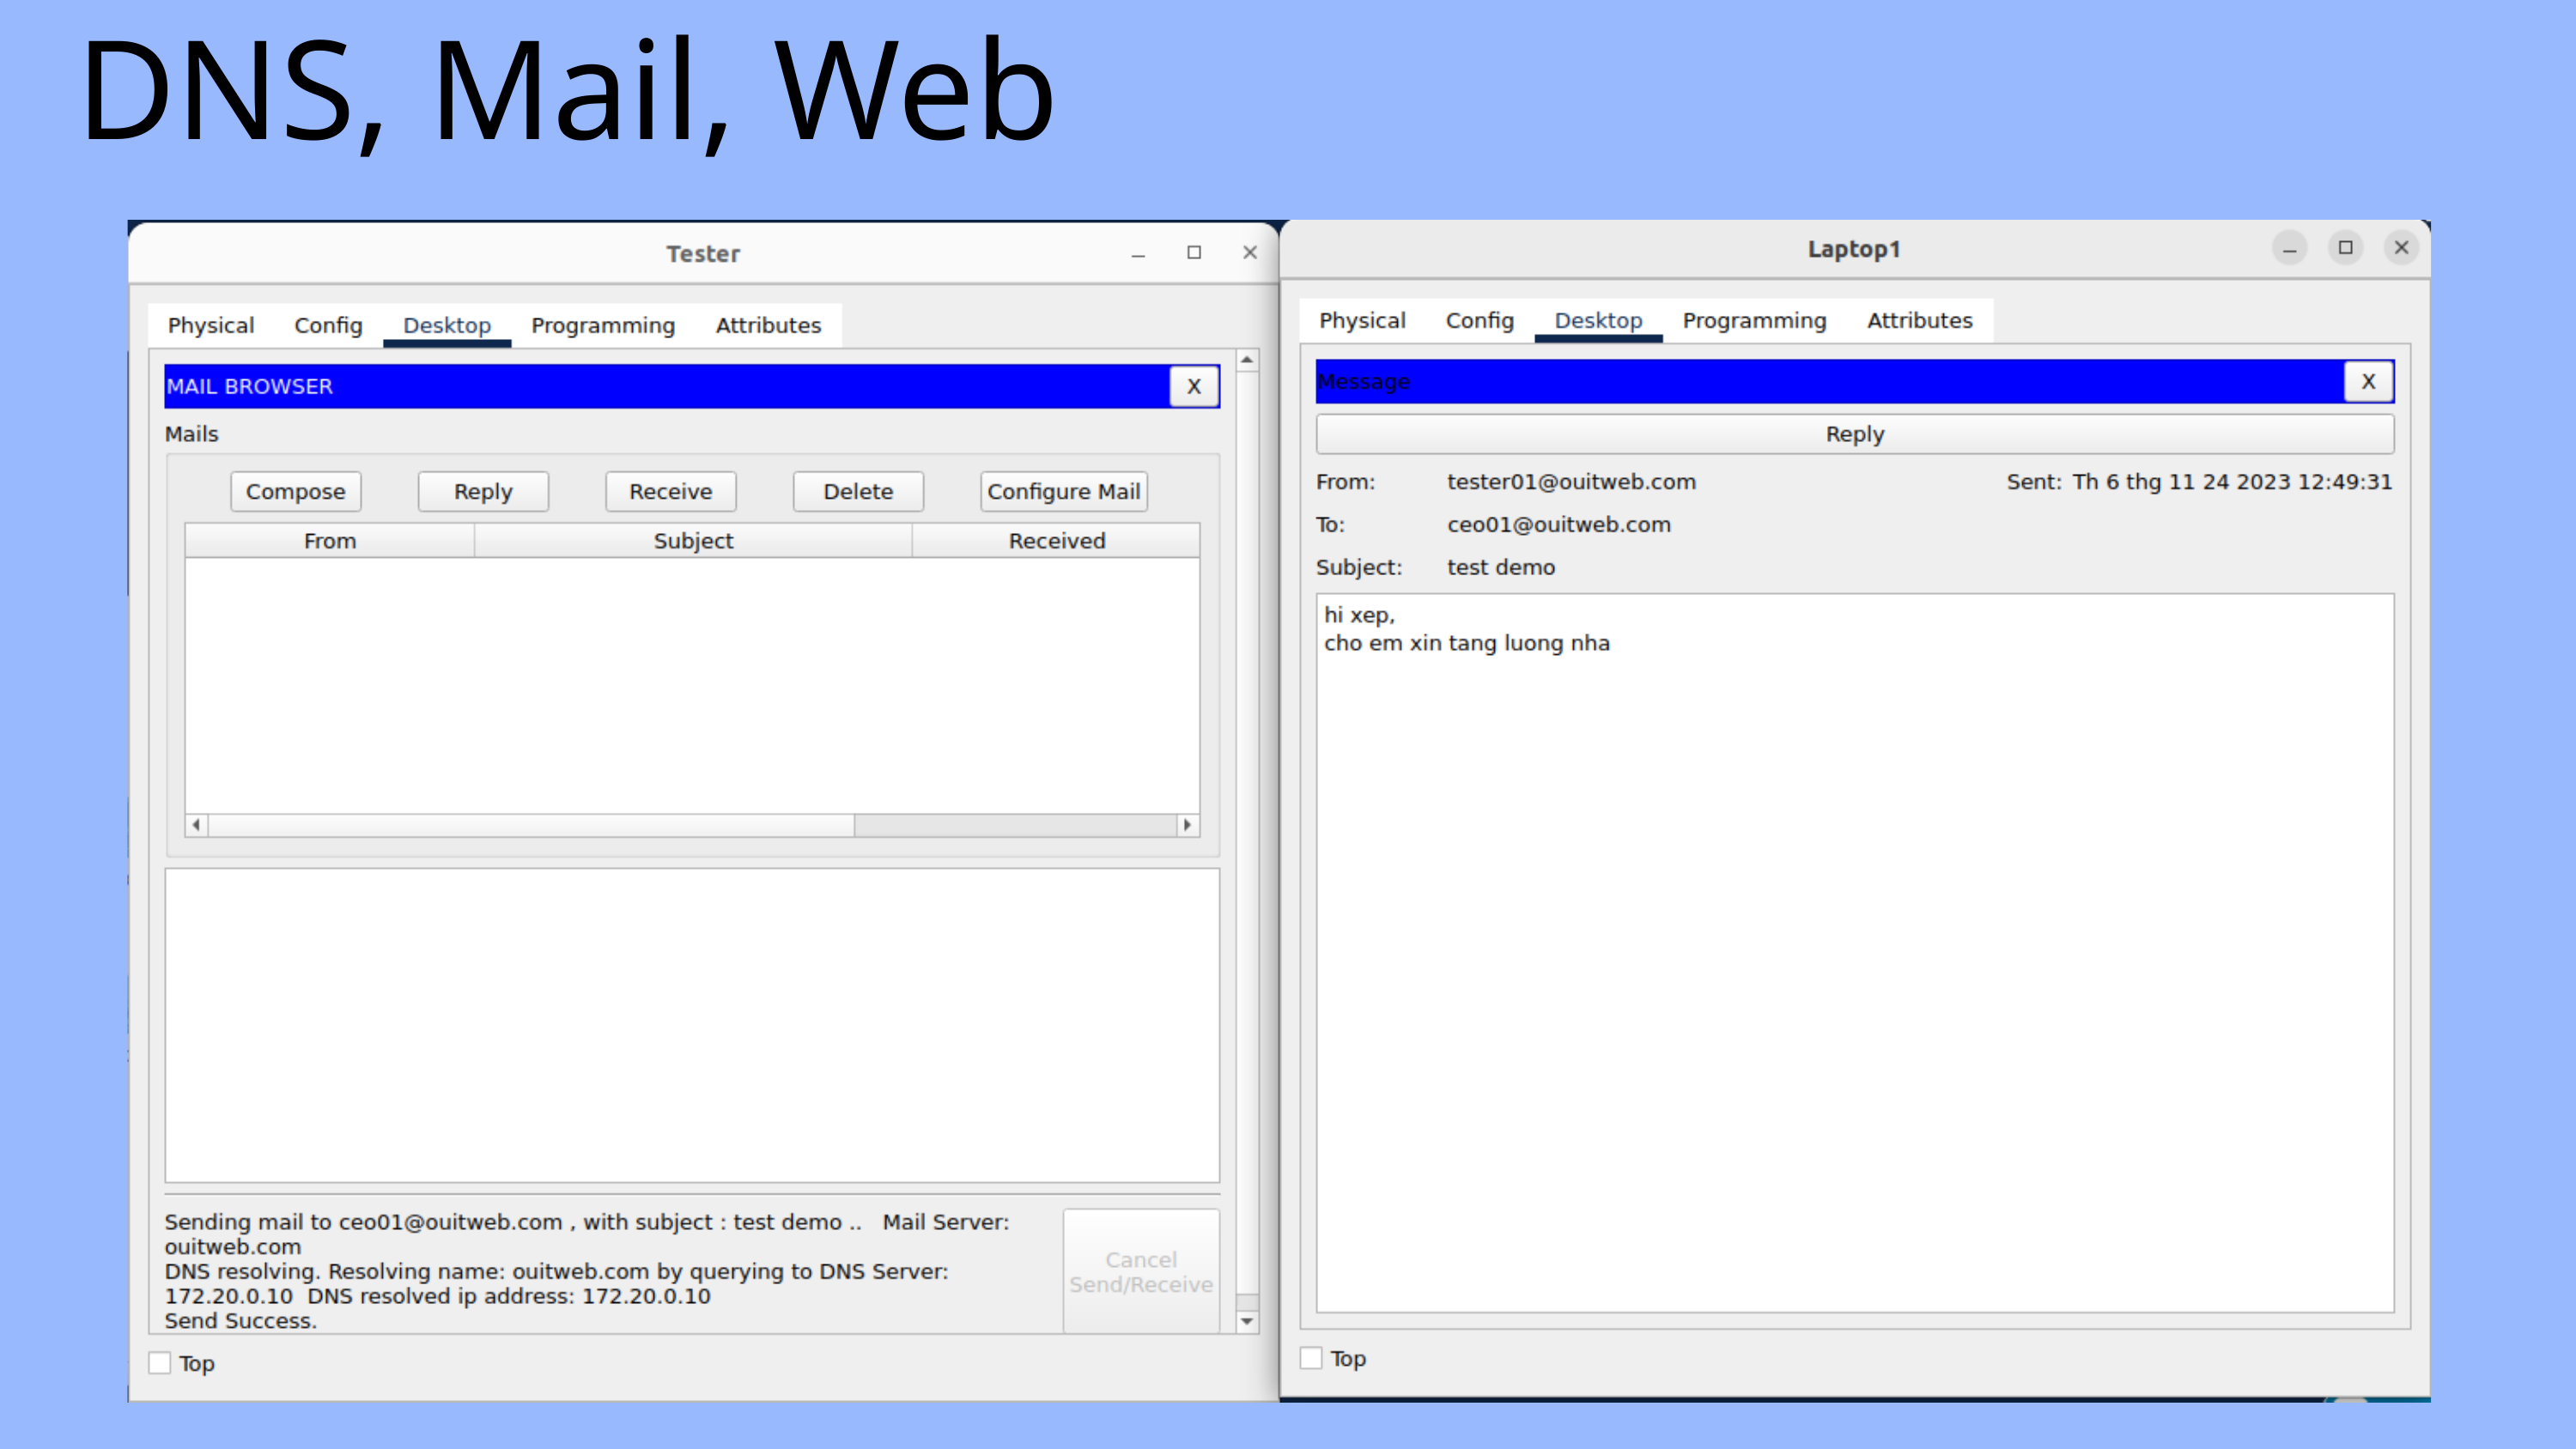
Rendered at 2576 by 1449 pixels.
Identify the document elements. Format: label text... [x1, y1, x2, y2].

text_box DNS, Mail, Web [76, 27, 1134, 167]
text_box [127, 220, 2432, 1403]
